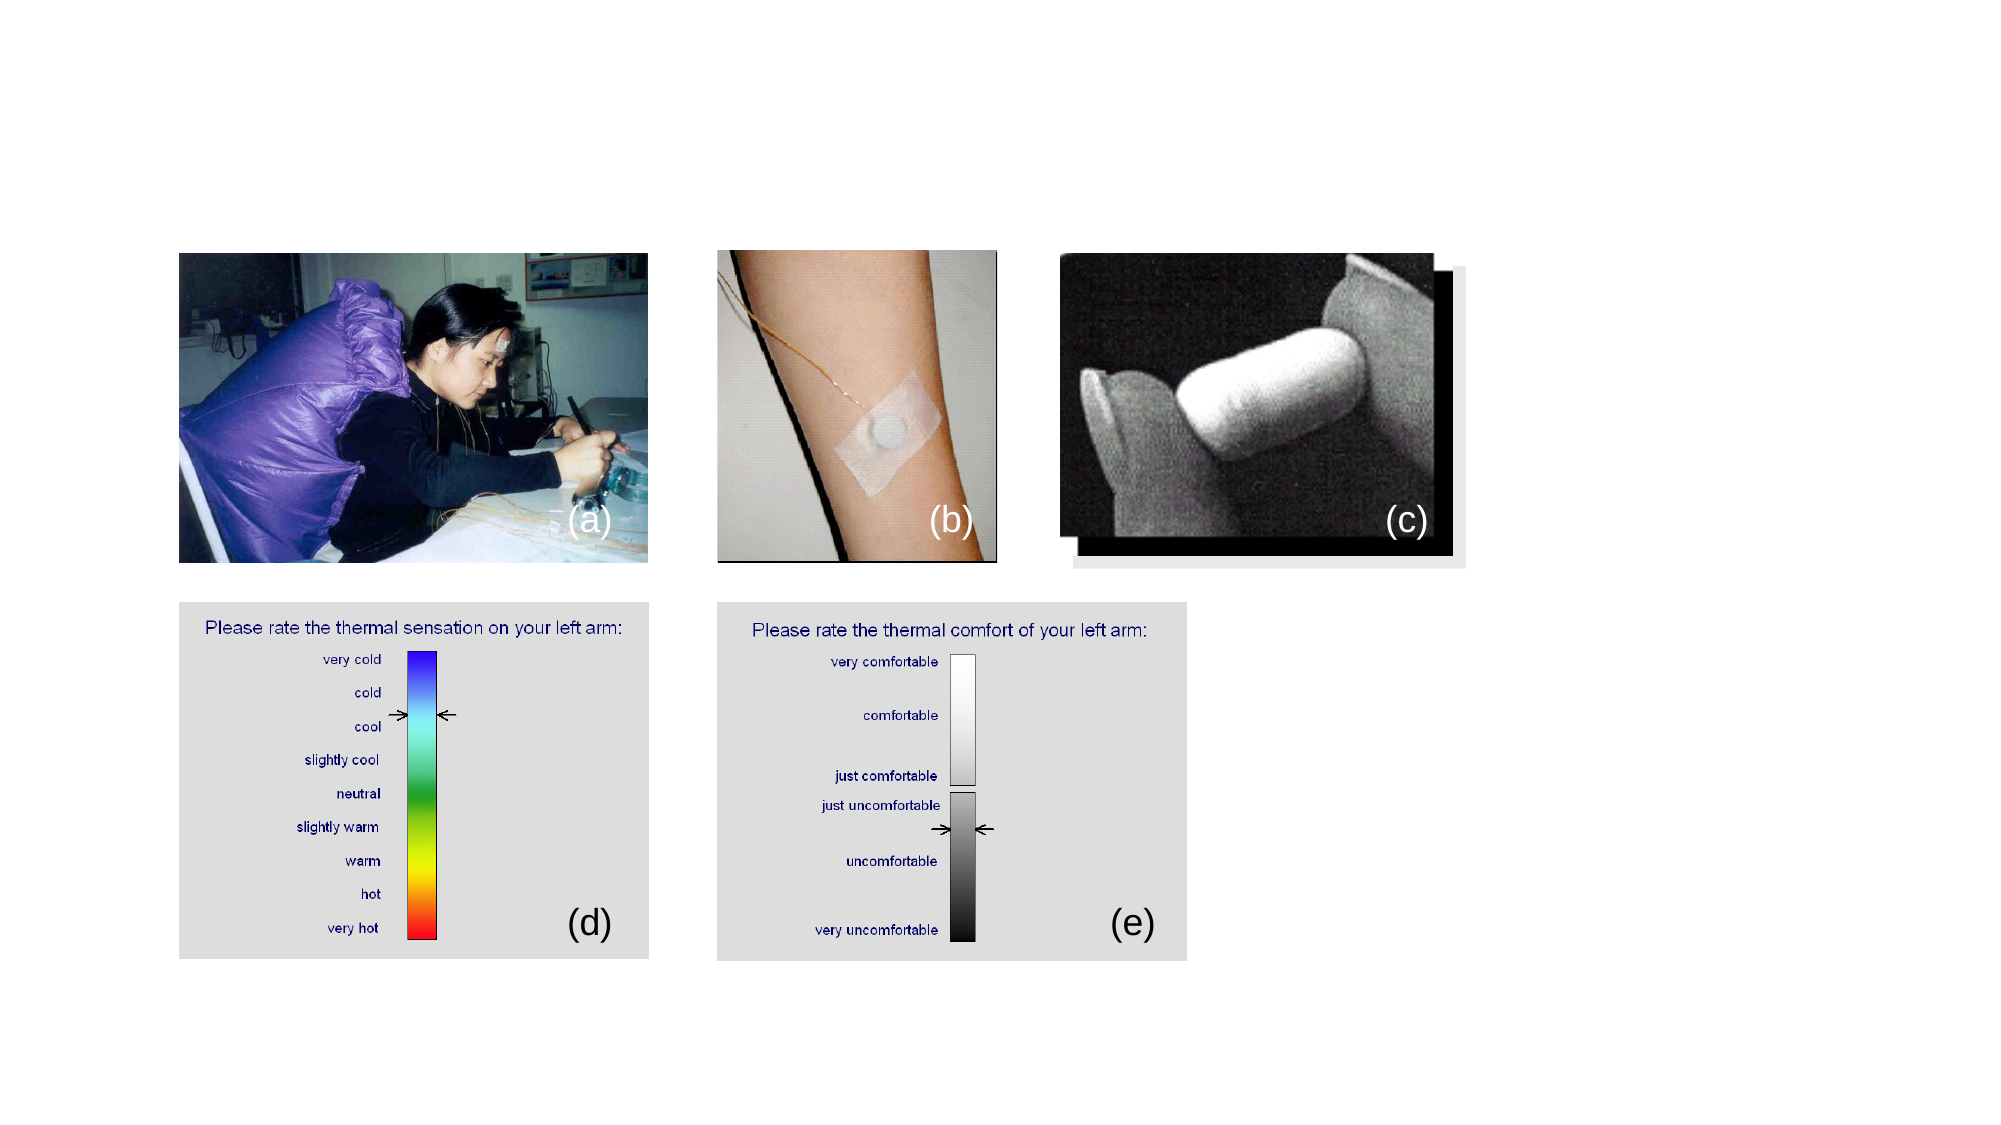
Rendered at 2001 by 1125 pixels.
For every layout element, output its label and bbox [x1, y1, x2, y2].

text_box [179, 250, 1453, 961]
